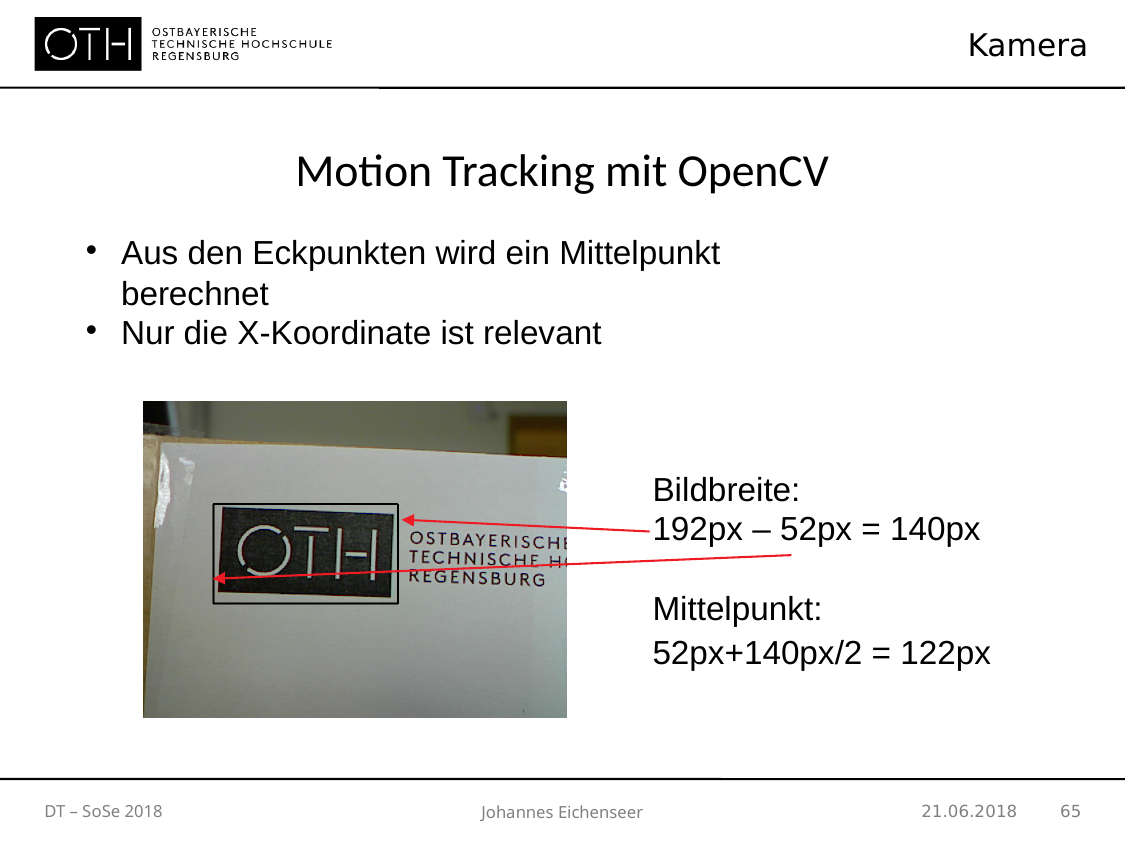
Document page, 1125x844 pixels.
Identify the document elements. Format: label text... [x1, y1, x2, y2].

text_box Motion Tracking mit OpenCV [184, 140, 941, 196]
text_box Johannes Eichenseer [443, 794, 682, 829]
text_box Kamera [332, 17, 1089, 71]
picture [34, 17, 332, 71]
picture [143, 401, 567, 718]
text_box Bildbreite: 192px – 52px = 140px Mittelpunkt: 52px+140px/2 = 122px [637, 460, 1051, 685]
text_box Aus den Eckpunkten wird ein Mittelpunkt berechnet Nur die X-Koordinate ist relevant [70, 224, 756, 407]
